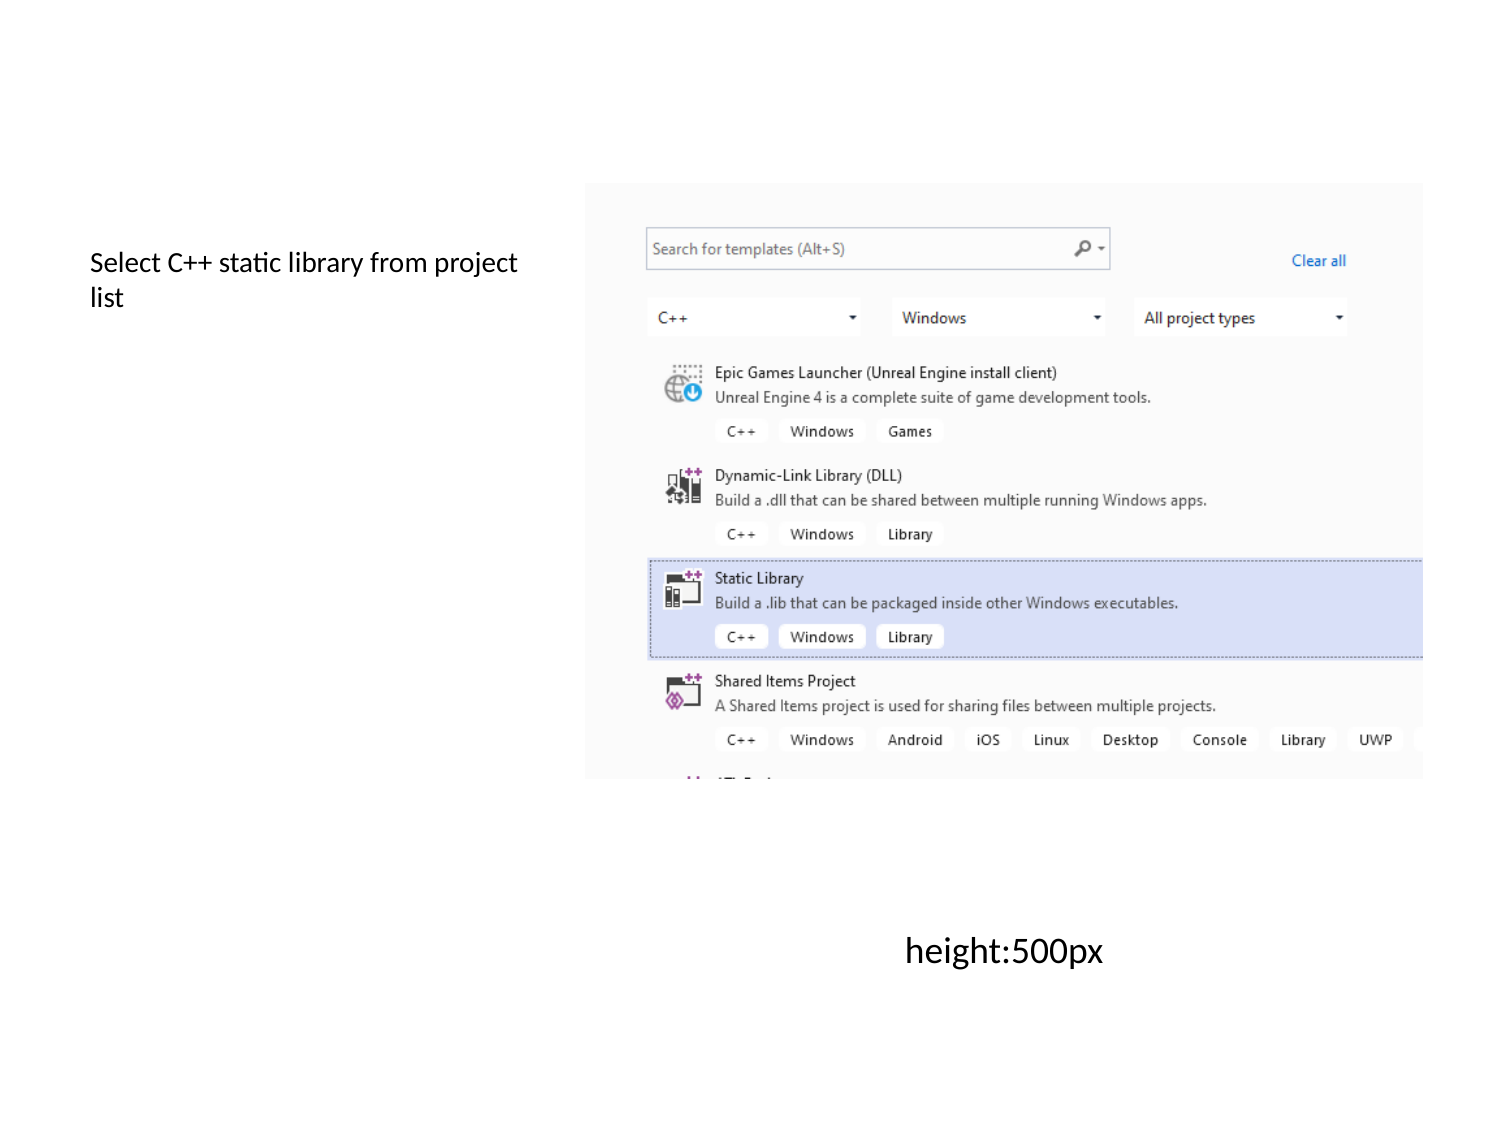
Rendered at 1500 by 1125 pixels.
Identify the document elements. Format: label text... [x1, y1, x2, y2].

list Select C++ static library from project list [75, 235, 569, 1005]
picture [585, 183, 1424, 780]
text_box height:500px [585, 918, 1423, 1003]
